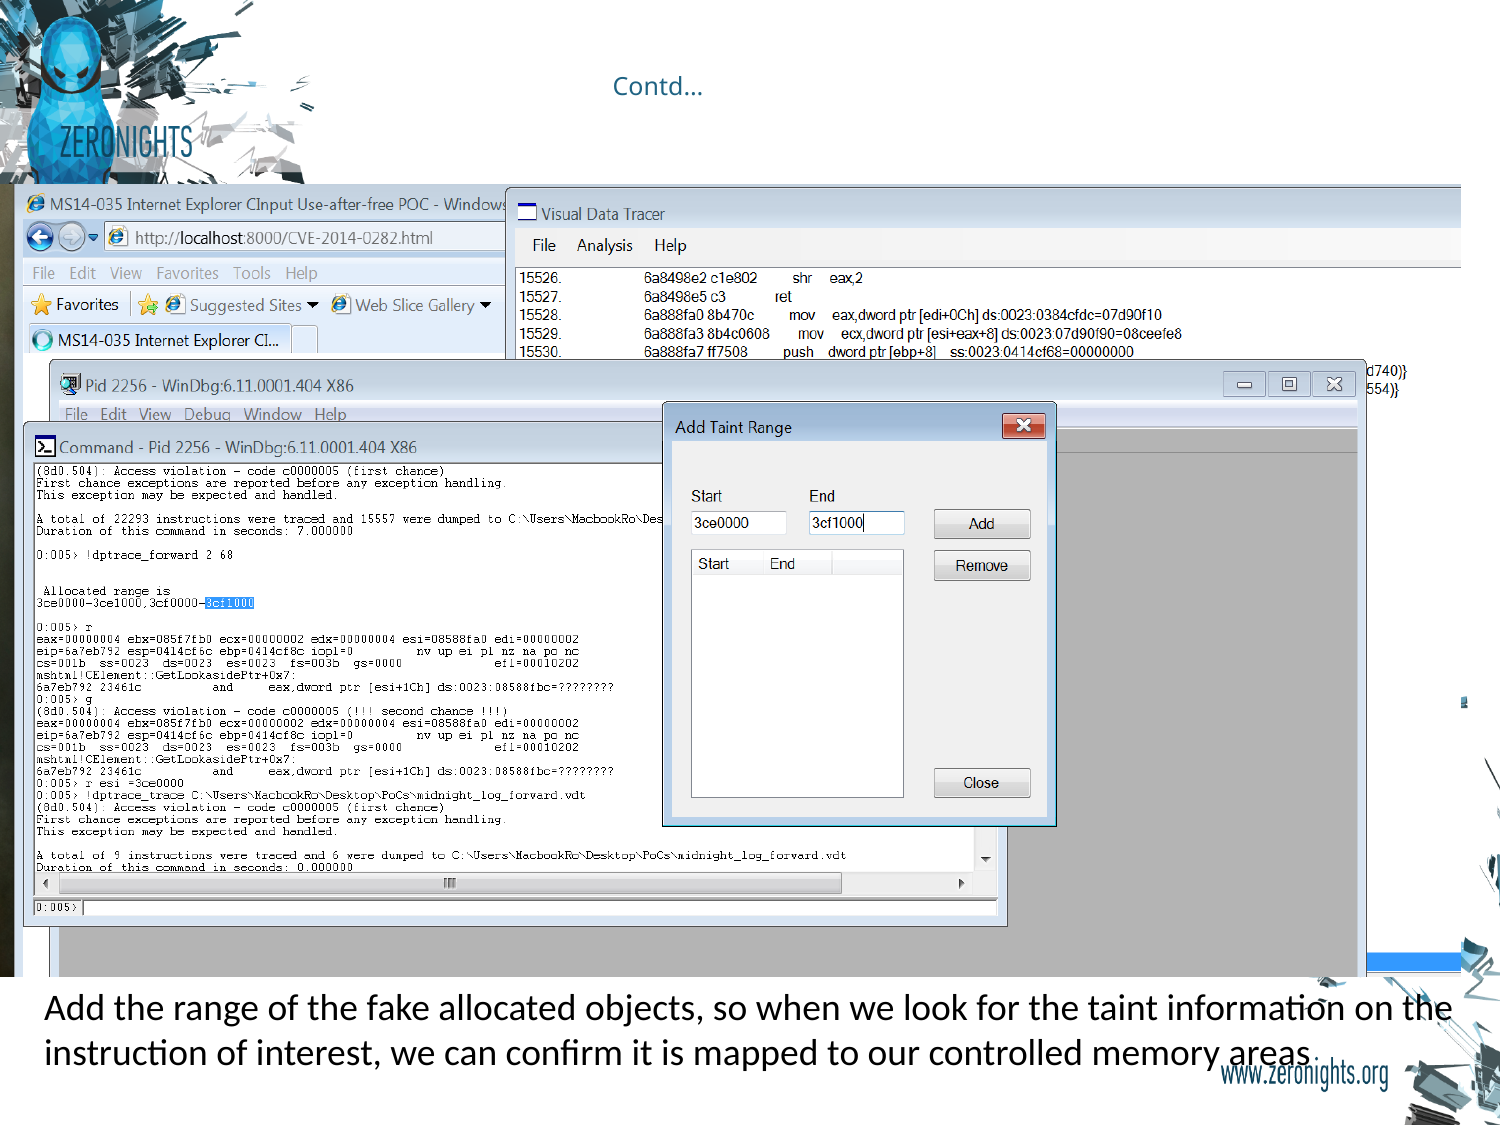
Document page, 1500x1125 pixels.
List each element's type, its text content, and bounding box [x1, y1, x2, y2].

text_box Add the range of the fake allocated objects, so when we look for the taint information on the instruction of interest, we can confirm it is mapped to our controlled memory areas [29, 975, 1471, 1081]
title Contd… [79, 74, 1237, 184]
picture [0, 0, 1500, 1125]
